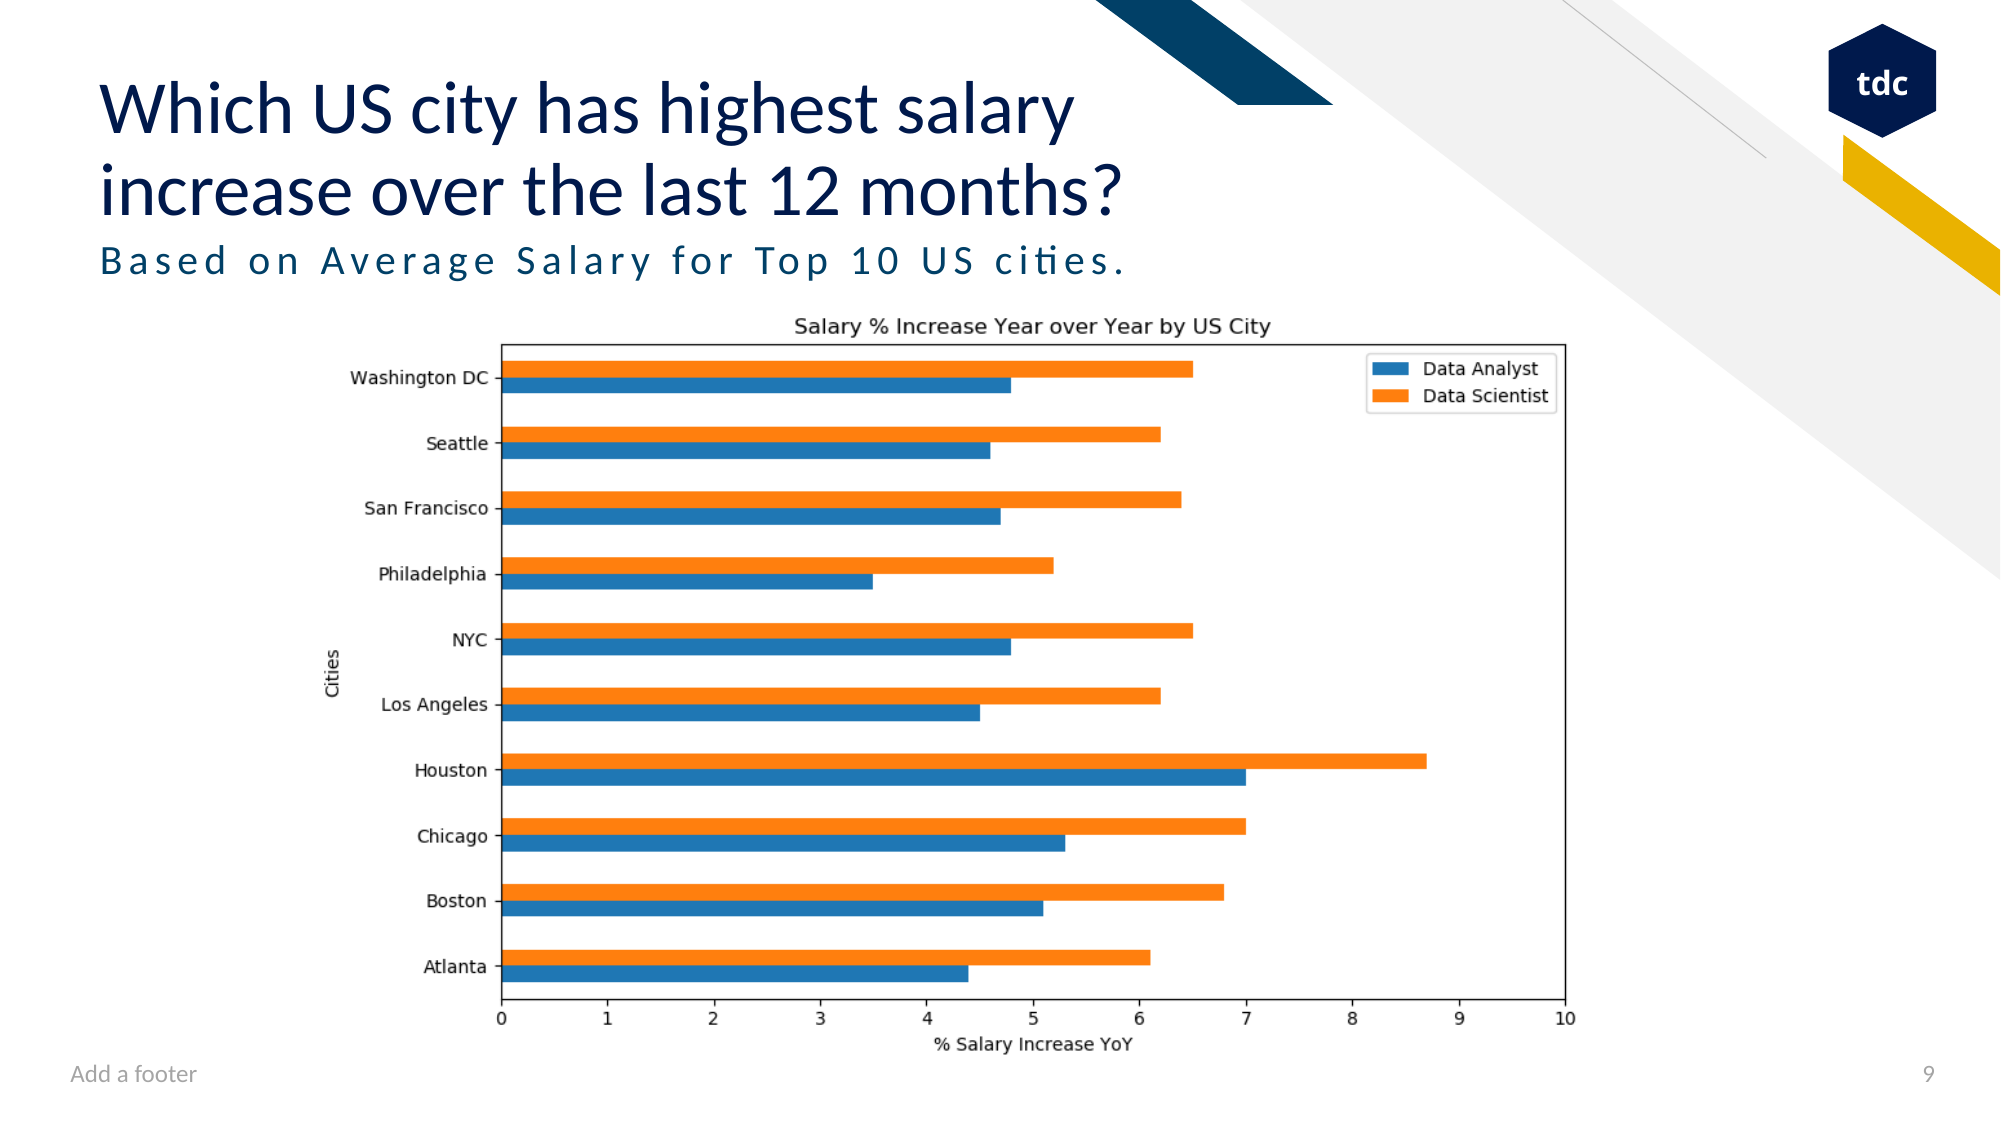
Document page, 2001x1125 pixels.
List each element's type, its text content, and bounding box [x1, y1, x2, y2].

footer Add a footer [55, 1042, 731, 1103]
text_box tdc [1828, 54, 1937, 109]
slide_number 9 [1828, 1042, 1950, 1103]
title Which US city has highest salary increase over the last 12 months? [85, 42, 1226, 232]
picture [305, 299, 1596, 1075]
text_box [1827, 22, 1938, 139]
list Based on Average Salary for Top 10 US cities. [85, 231, 1185, 332]
